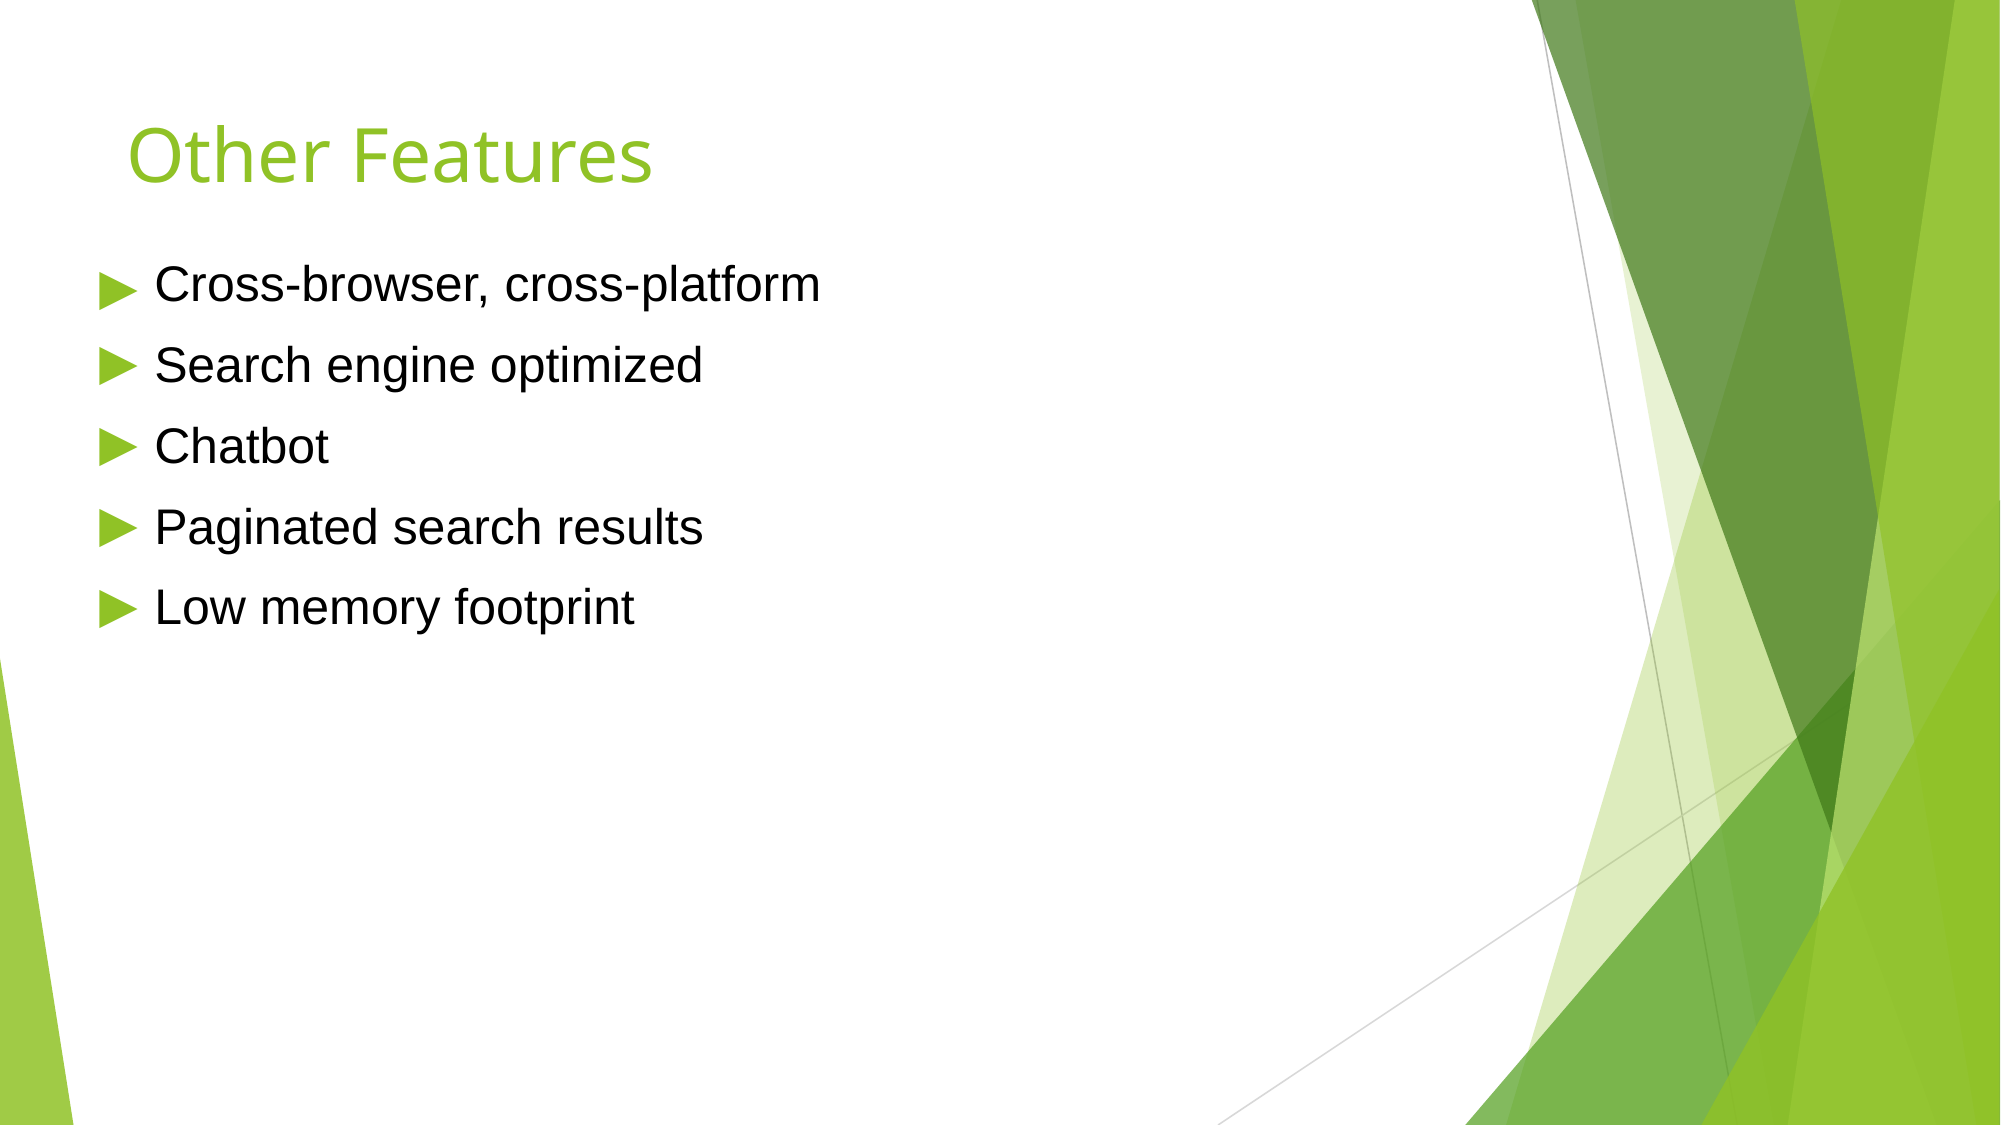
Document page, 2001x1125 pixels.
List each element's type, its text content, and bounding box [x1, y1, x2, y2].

list Cross-browser, cross-platform Search engine optimized Chatbot Paginated search results Low memory footprint [83, 244, 1494, 881]
title Other Features [111, 99, 1522, 317]
